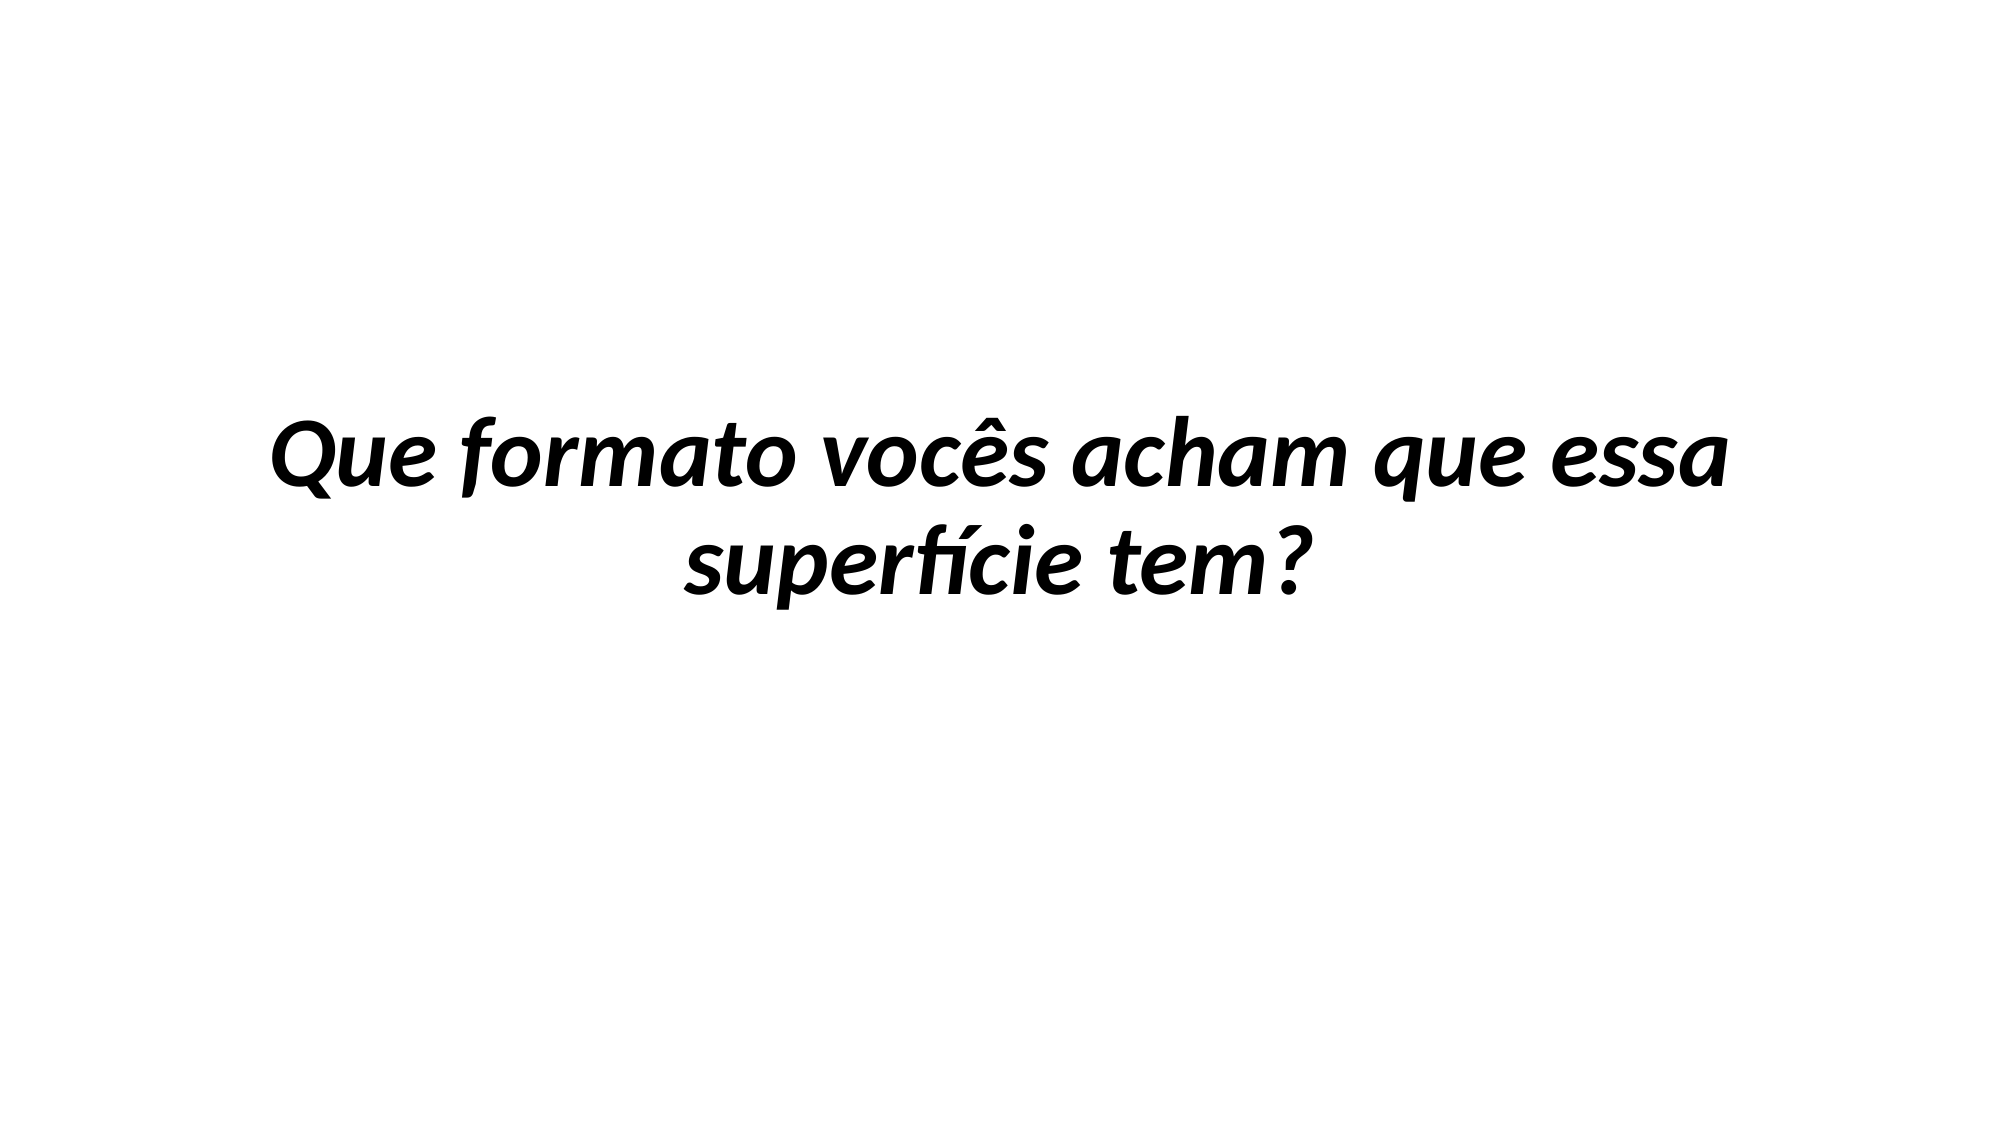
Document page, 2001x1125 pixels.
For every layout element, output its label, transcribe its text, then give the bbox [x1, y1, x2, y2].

list Que formato vocês acham que essa superfície tem? [123, 392, 1877, 733]
